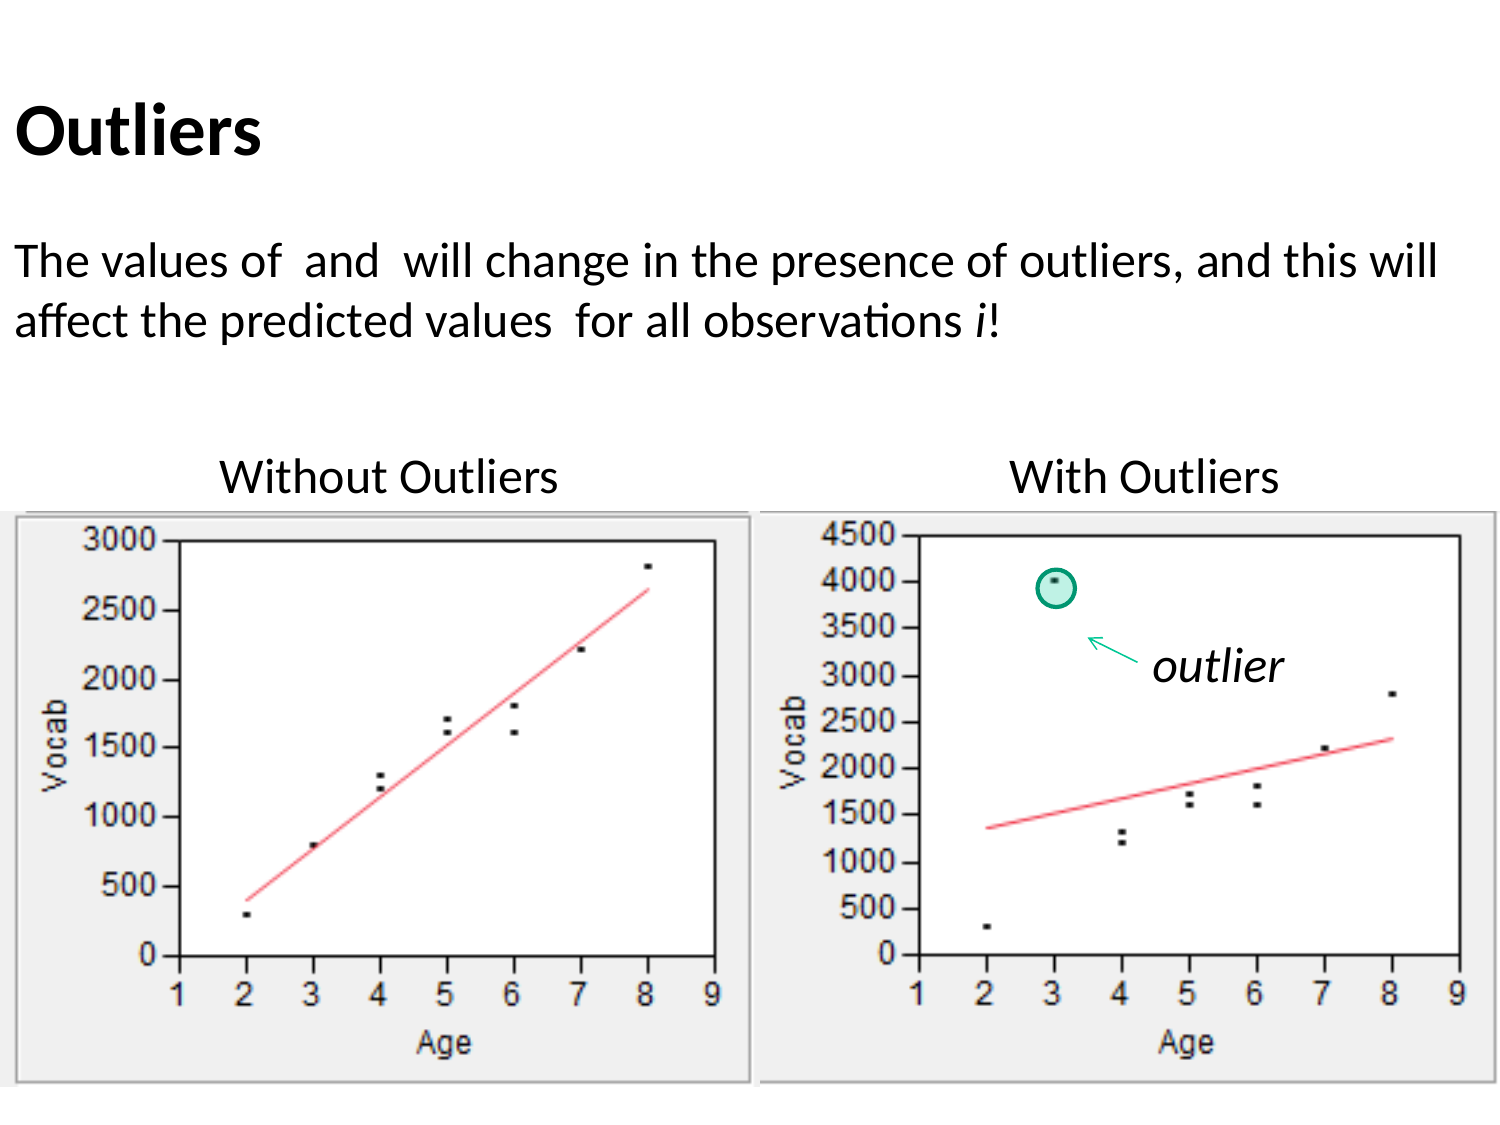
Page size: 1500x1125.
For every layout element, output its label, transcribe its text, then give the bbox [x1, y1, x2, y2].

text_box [1087, 637, 1138, 664]
title Outliers [0, 62, 1388, 188]
text_box Without Outliers With Outliers [0, 436, 1500, 510]
picture [0, 511, 1500, 1087]
